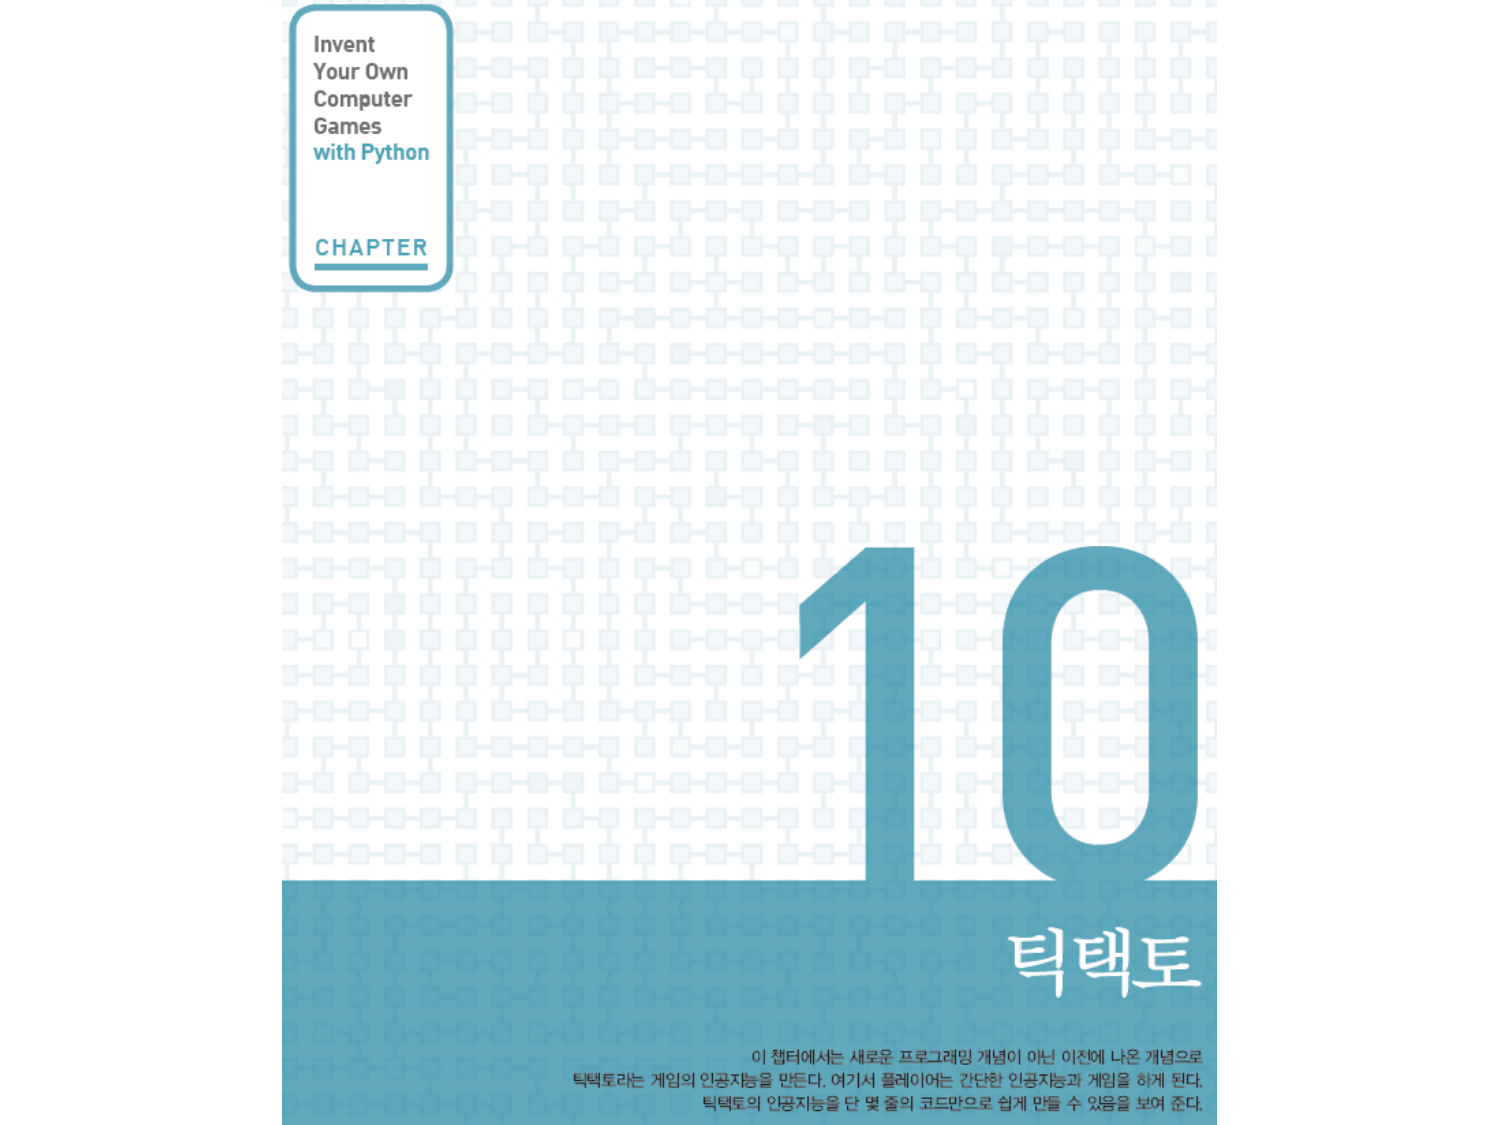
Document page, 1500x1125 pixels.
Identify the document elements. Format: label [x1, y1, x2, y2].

picture [282, 0, 1218, 1125]
